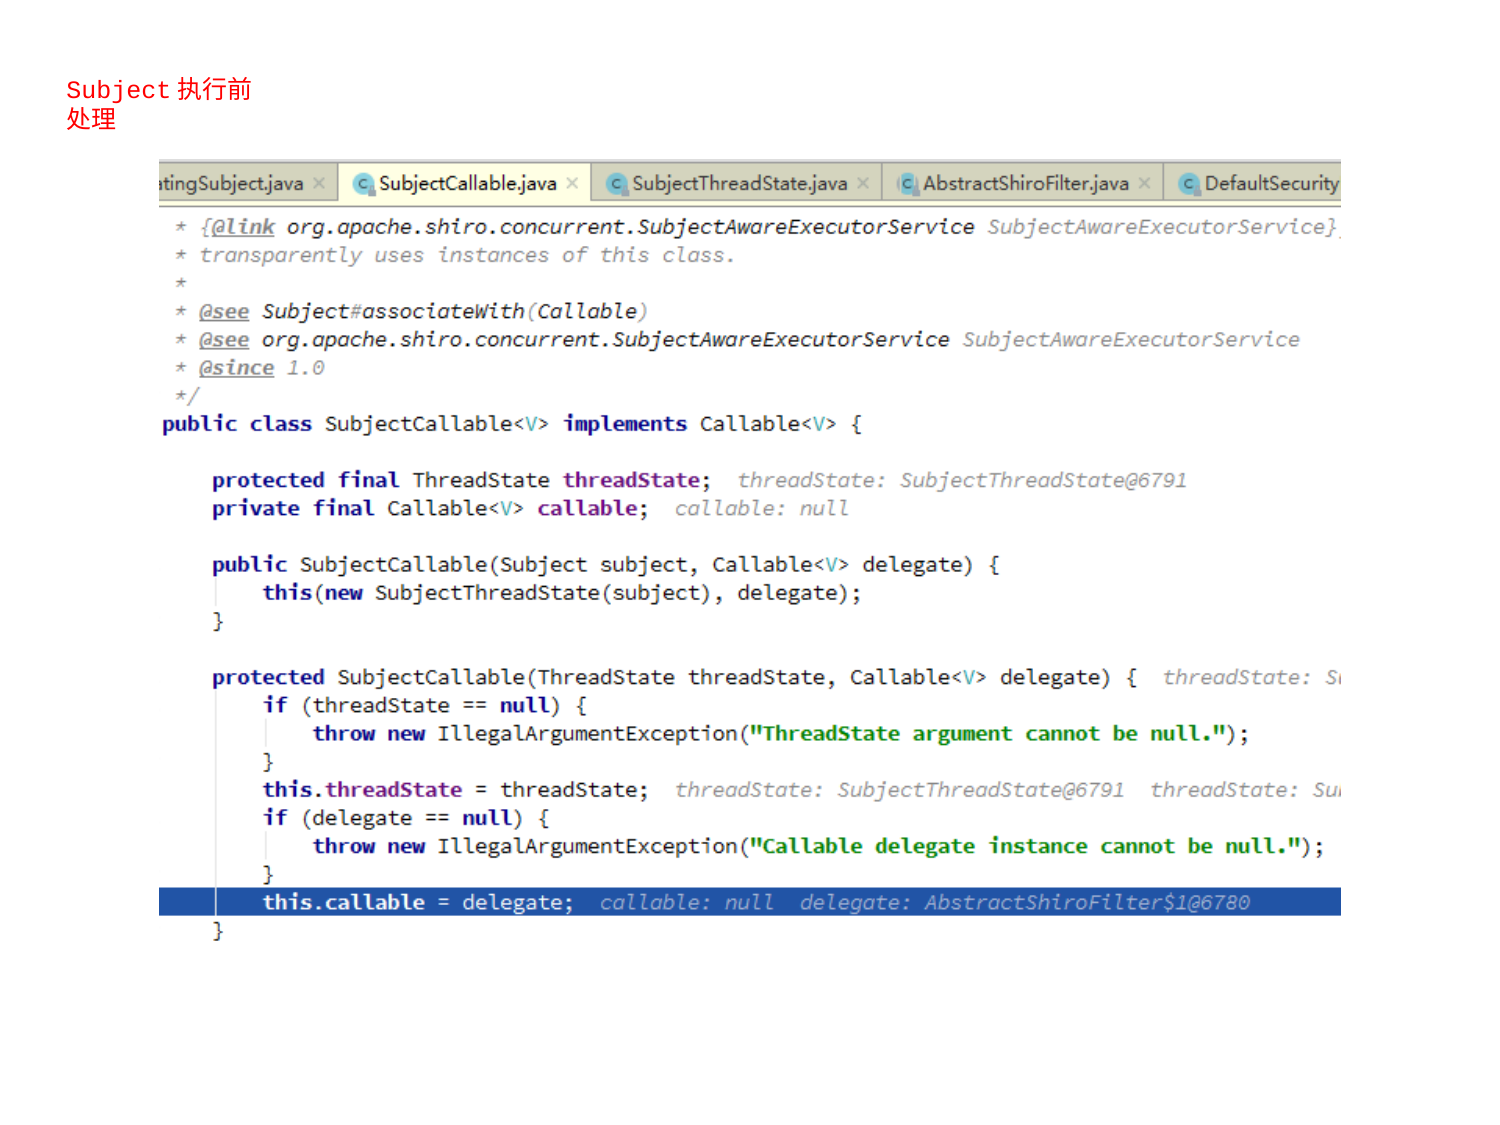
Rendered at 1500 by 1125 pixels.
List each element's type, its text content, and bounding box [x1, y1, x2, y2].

text_box Subject执行前 处理 [51, 66, 268, 141]
picture [159, 159, 1341, 966]
